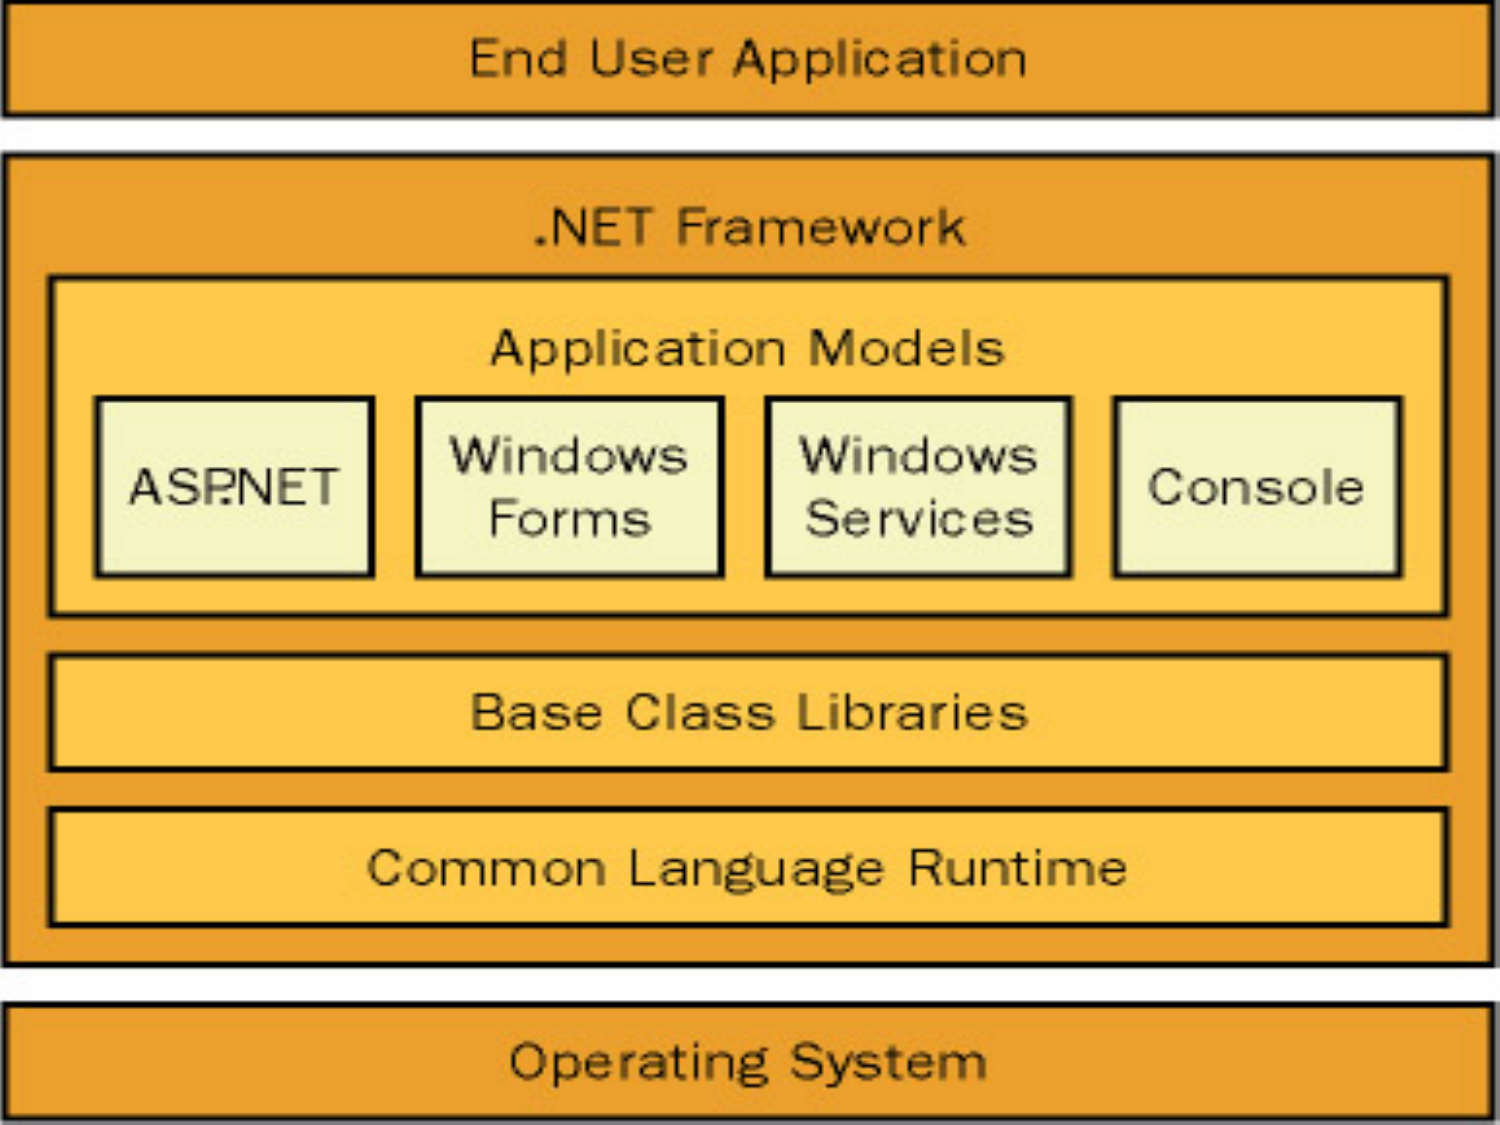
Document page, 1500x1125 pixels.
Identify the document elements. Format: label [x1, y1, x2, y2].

list [0, 0, 1500, 1125]
